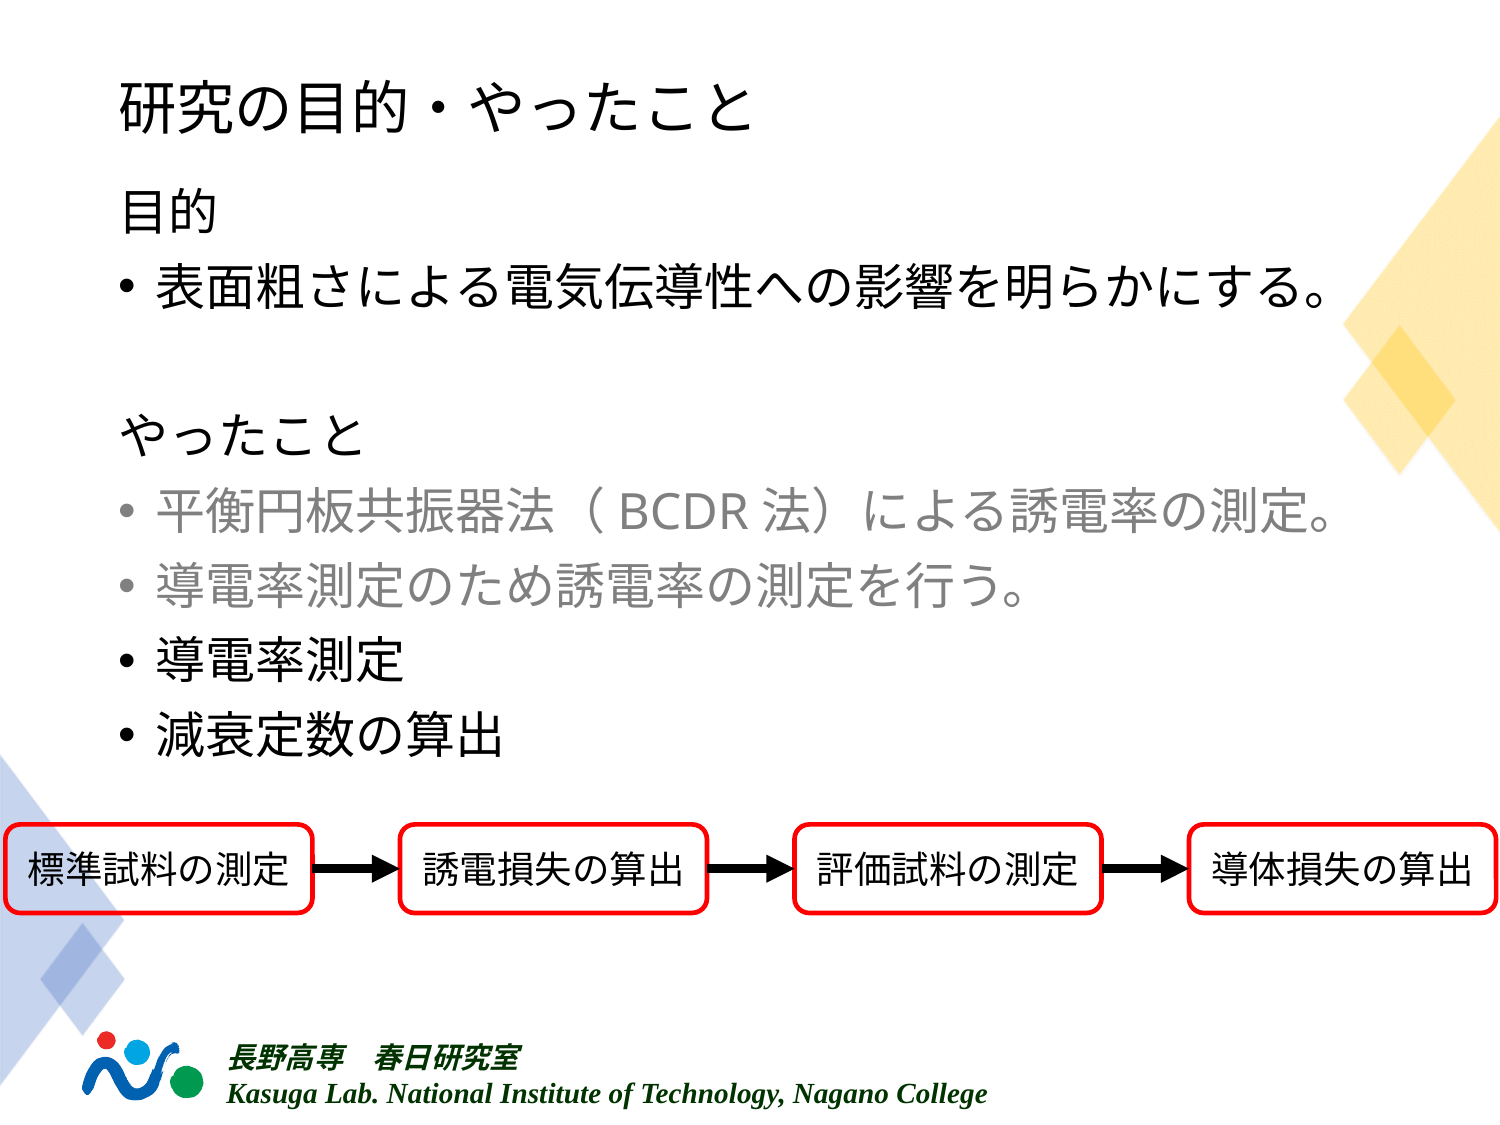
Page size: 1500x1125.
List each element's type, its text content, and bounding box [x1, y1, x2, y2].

text_box 標準試料の測定 [4, 823, 314, 915]
text_box 導体損失の算出 [1187, 823, 1498, 915]
list 目的 表面粗さによる電気伝導性への影響を明らかにする。 やったこと 平衡円板共振器法（BCDR法）による誘電率の測定。 導電率測定のため誘電率の測定を行う。 導電率測定 減衰定数の算出 [103, 179, 1397, 256]
text_box [103, 256, 1397, 359]
title 研究の目的・やったこと [103, 59, 1397, 163]
text_box 評価試料の測定 [793, 823, 1103, 915]
text_box 誘電損失の算出 [398, 823, 709, 915]
picture [0, 0, 1500, 1125]
list 目的 表面粗さによる電気伝導性への影響を明らかにする。 やったこと 平衡円板共振器法（BCDR法）による誘電率の測定。 導電率測定のため誘電率の測定を行う。 導電率測定 減衰定数の算出 [103, 359, 1397, 811]
